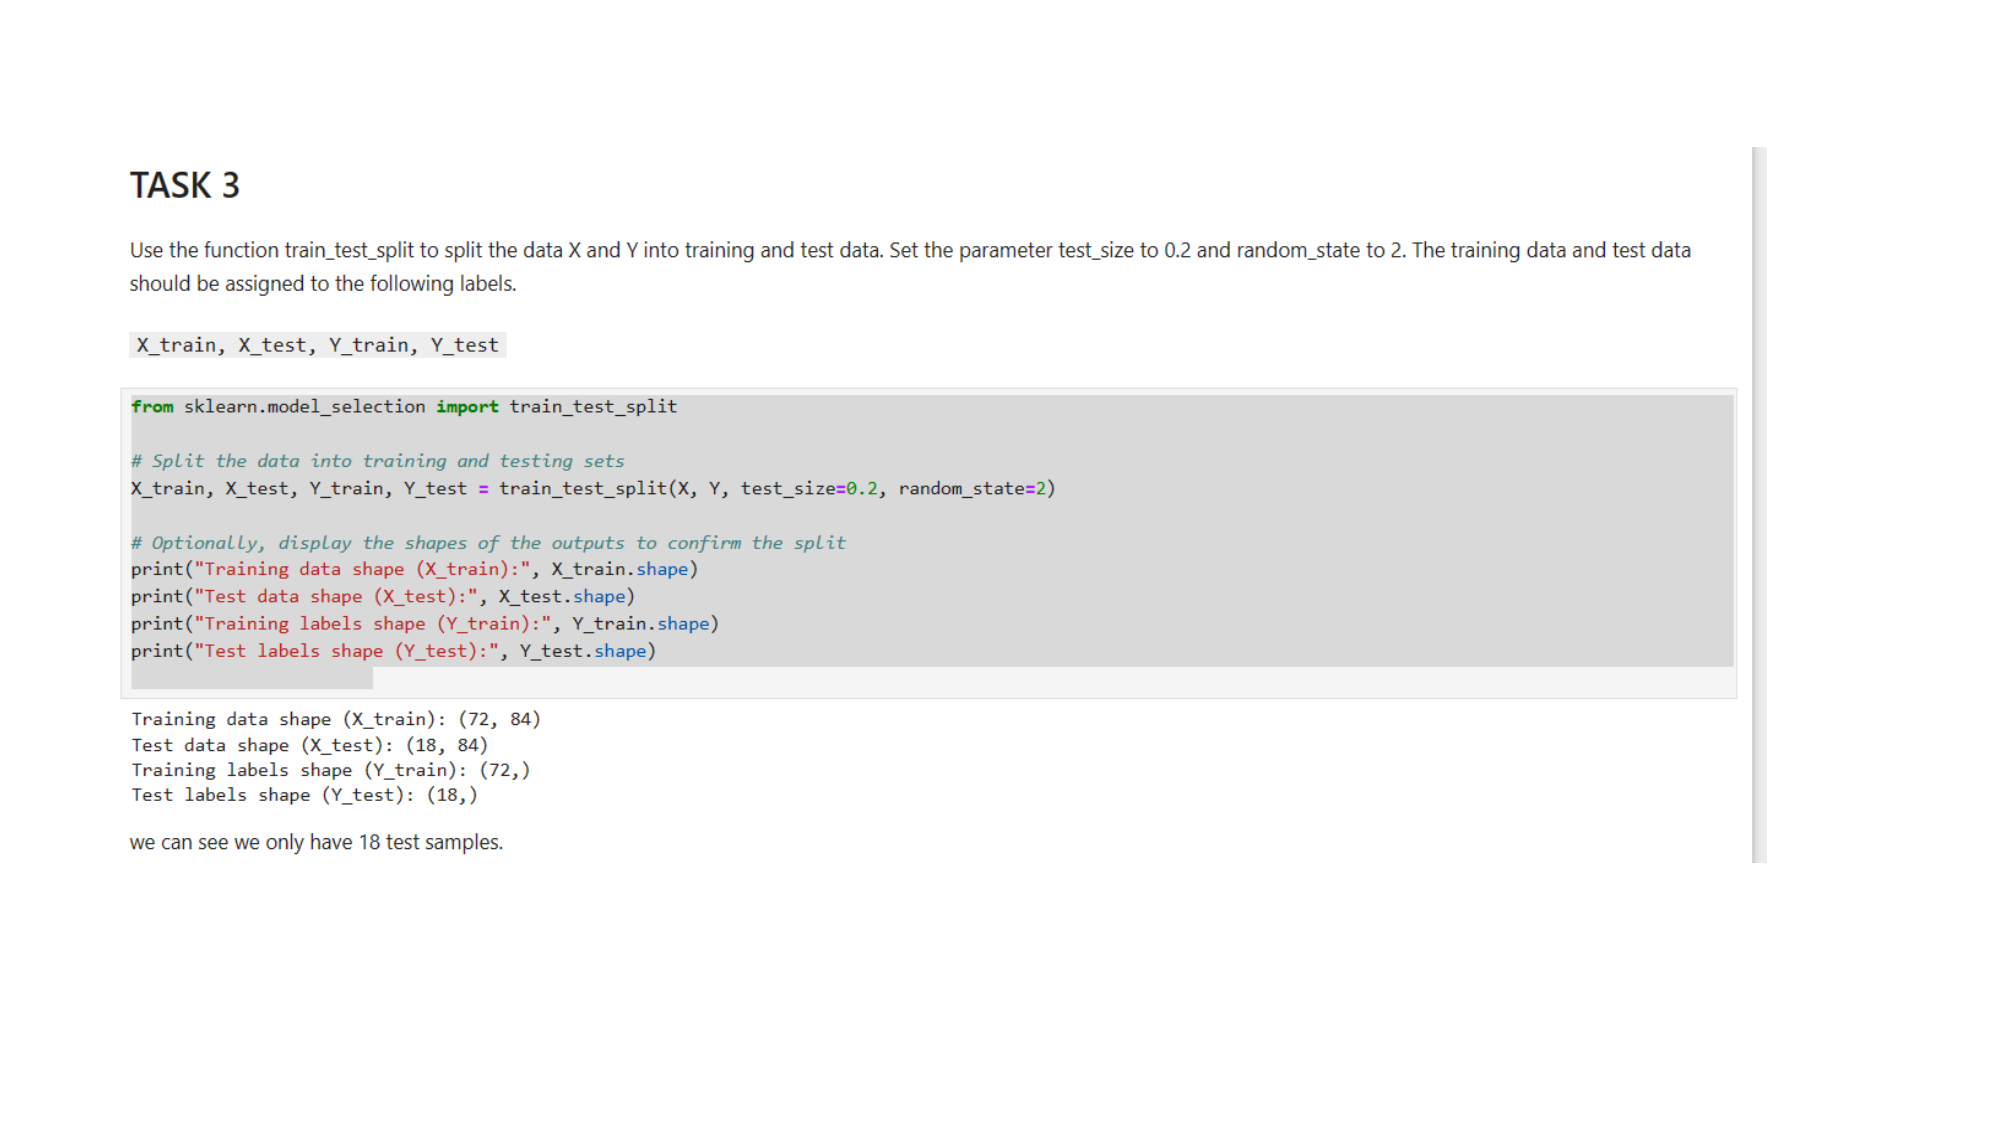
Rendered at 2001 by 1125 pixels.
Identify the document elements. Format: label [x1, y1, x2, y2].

picture [111, 147, 1768, 864]
